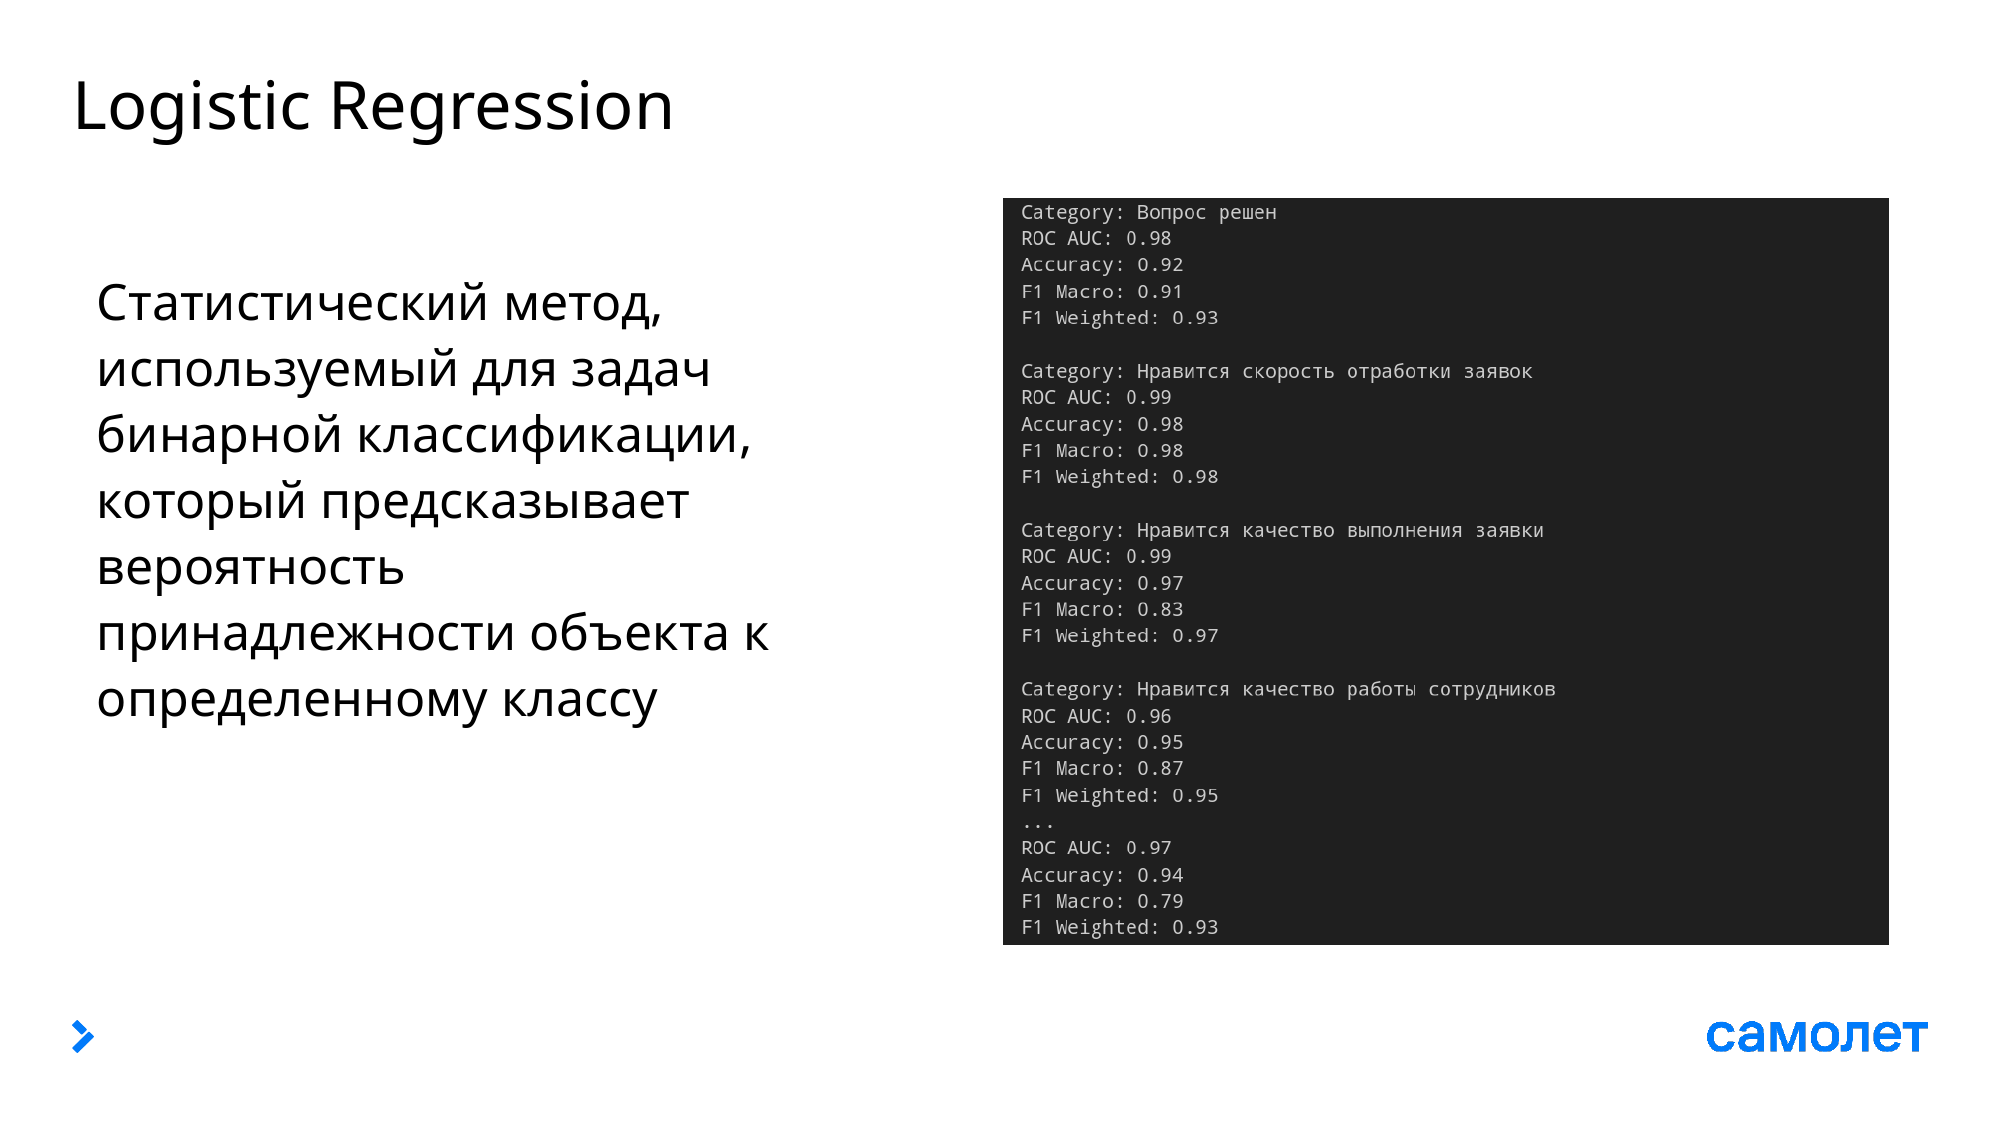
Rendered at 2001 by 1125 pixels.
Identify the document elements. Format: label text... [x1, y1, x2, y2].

picture [1003, 198, 1889, 946]
text_box Cтатистический метод, используемый для задач бинарной классификации, который предсказывает вероятность принадлежности объекта к определенному классу [88, 256, 843, 735]
picture [1707, 1021, 1928, 1052]
title Logistic Regression [72, 72, 1927, 179]
picture [72, 1020, 94, 1053]
